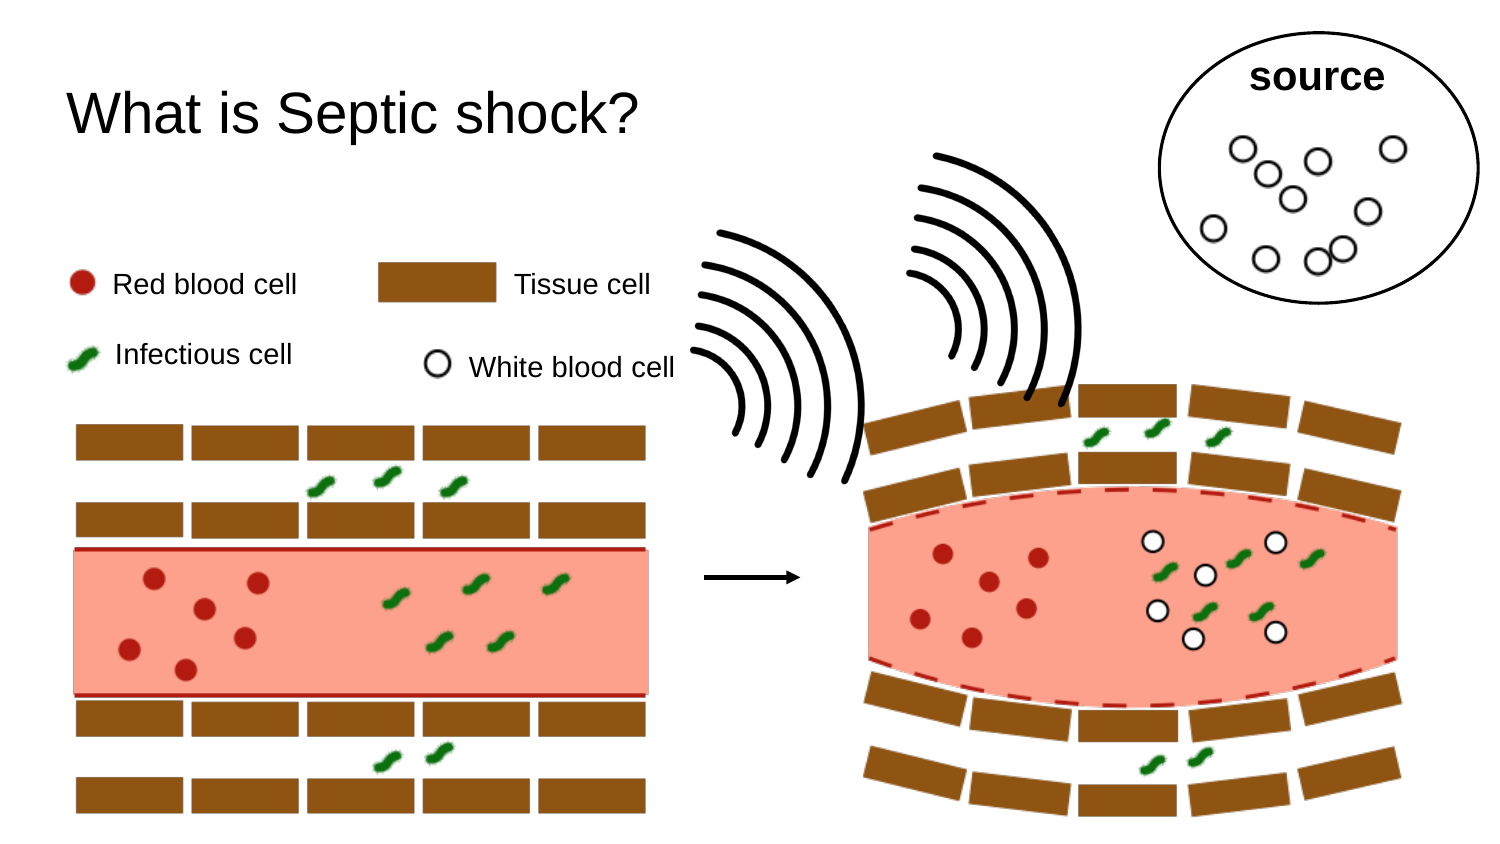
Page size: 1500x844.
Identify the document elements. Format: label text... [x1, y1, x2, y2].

picture [1378, 133, 1409, 165]
text_box White blood cell [453, 333, 633, 397]
picture [1353, 196, 1384, 227]
picture [72, 422, 650, 815]
picture [1198, 213, 1230, 244]
picture [69, 267, 97, 297]
picture [64, 344, 102, 376]
text_box source [1234, 33, 1404, 114]
picture [422, 348, 453, 379]
picture [862, 383, 1404, 818]
title What is Septic shock? [51, 59, 1222, 154]
picture [1251, 243, 1282, 275]
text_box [638, 120, 1132, 521]
text_box Red blood cell [97, 250, 352, 314]
text_box Infectious cell [100, 320, 355, 384]
picture [1228, 133, 1309, 215]
picture [377, 260, 499, 304]
picture [1303, 146, 1334, 177]
text_box [1159, 53, 1479, 304]
text_box Tissue cell [498, 250, 633, 314]
title What is Septic shock? [1415, 59, 1449, 88]
picture [1303, 233, 1359, 277]
